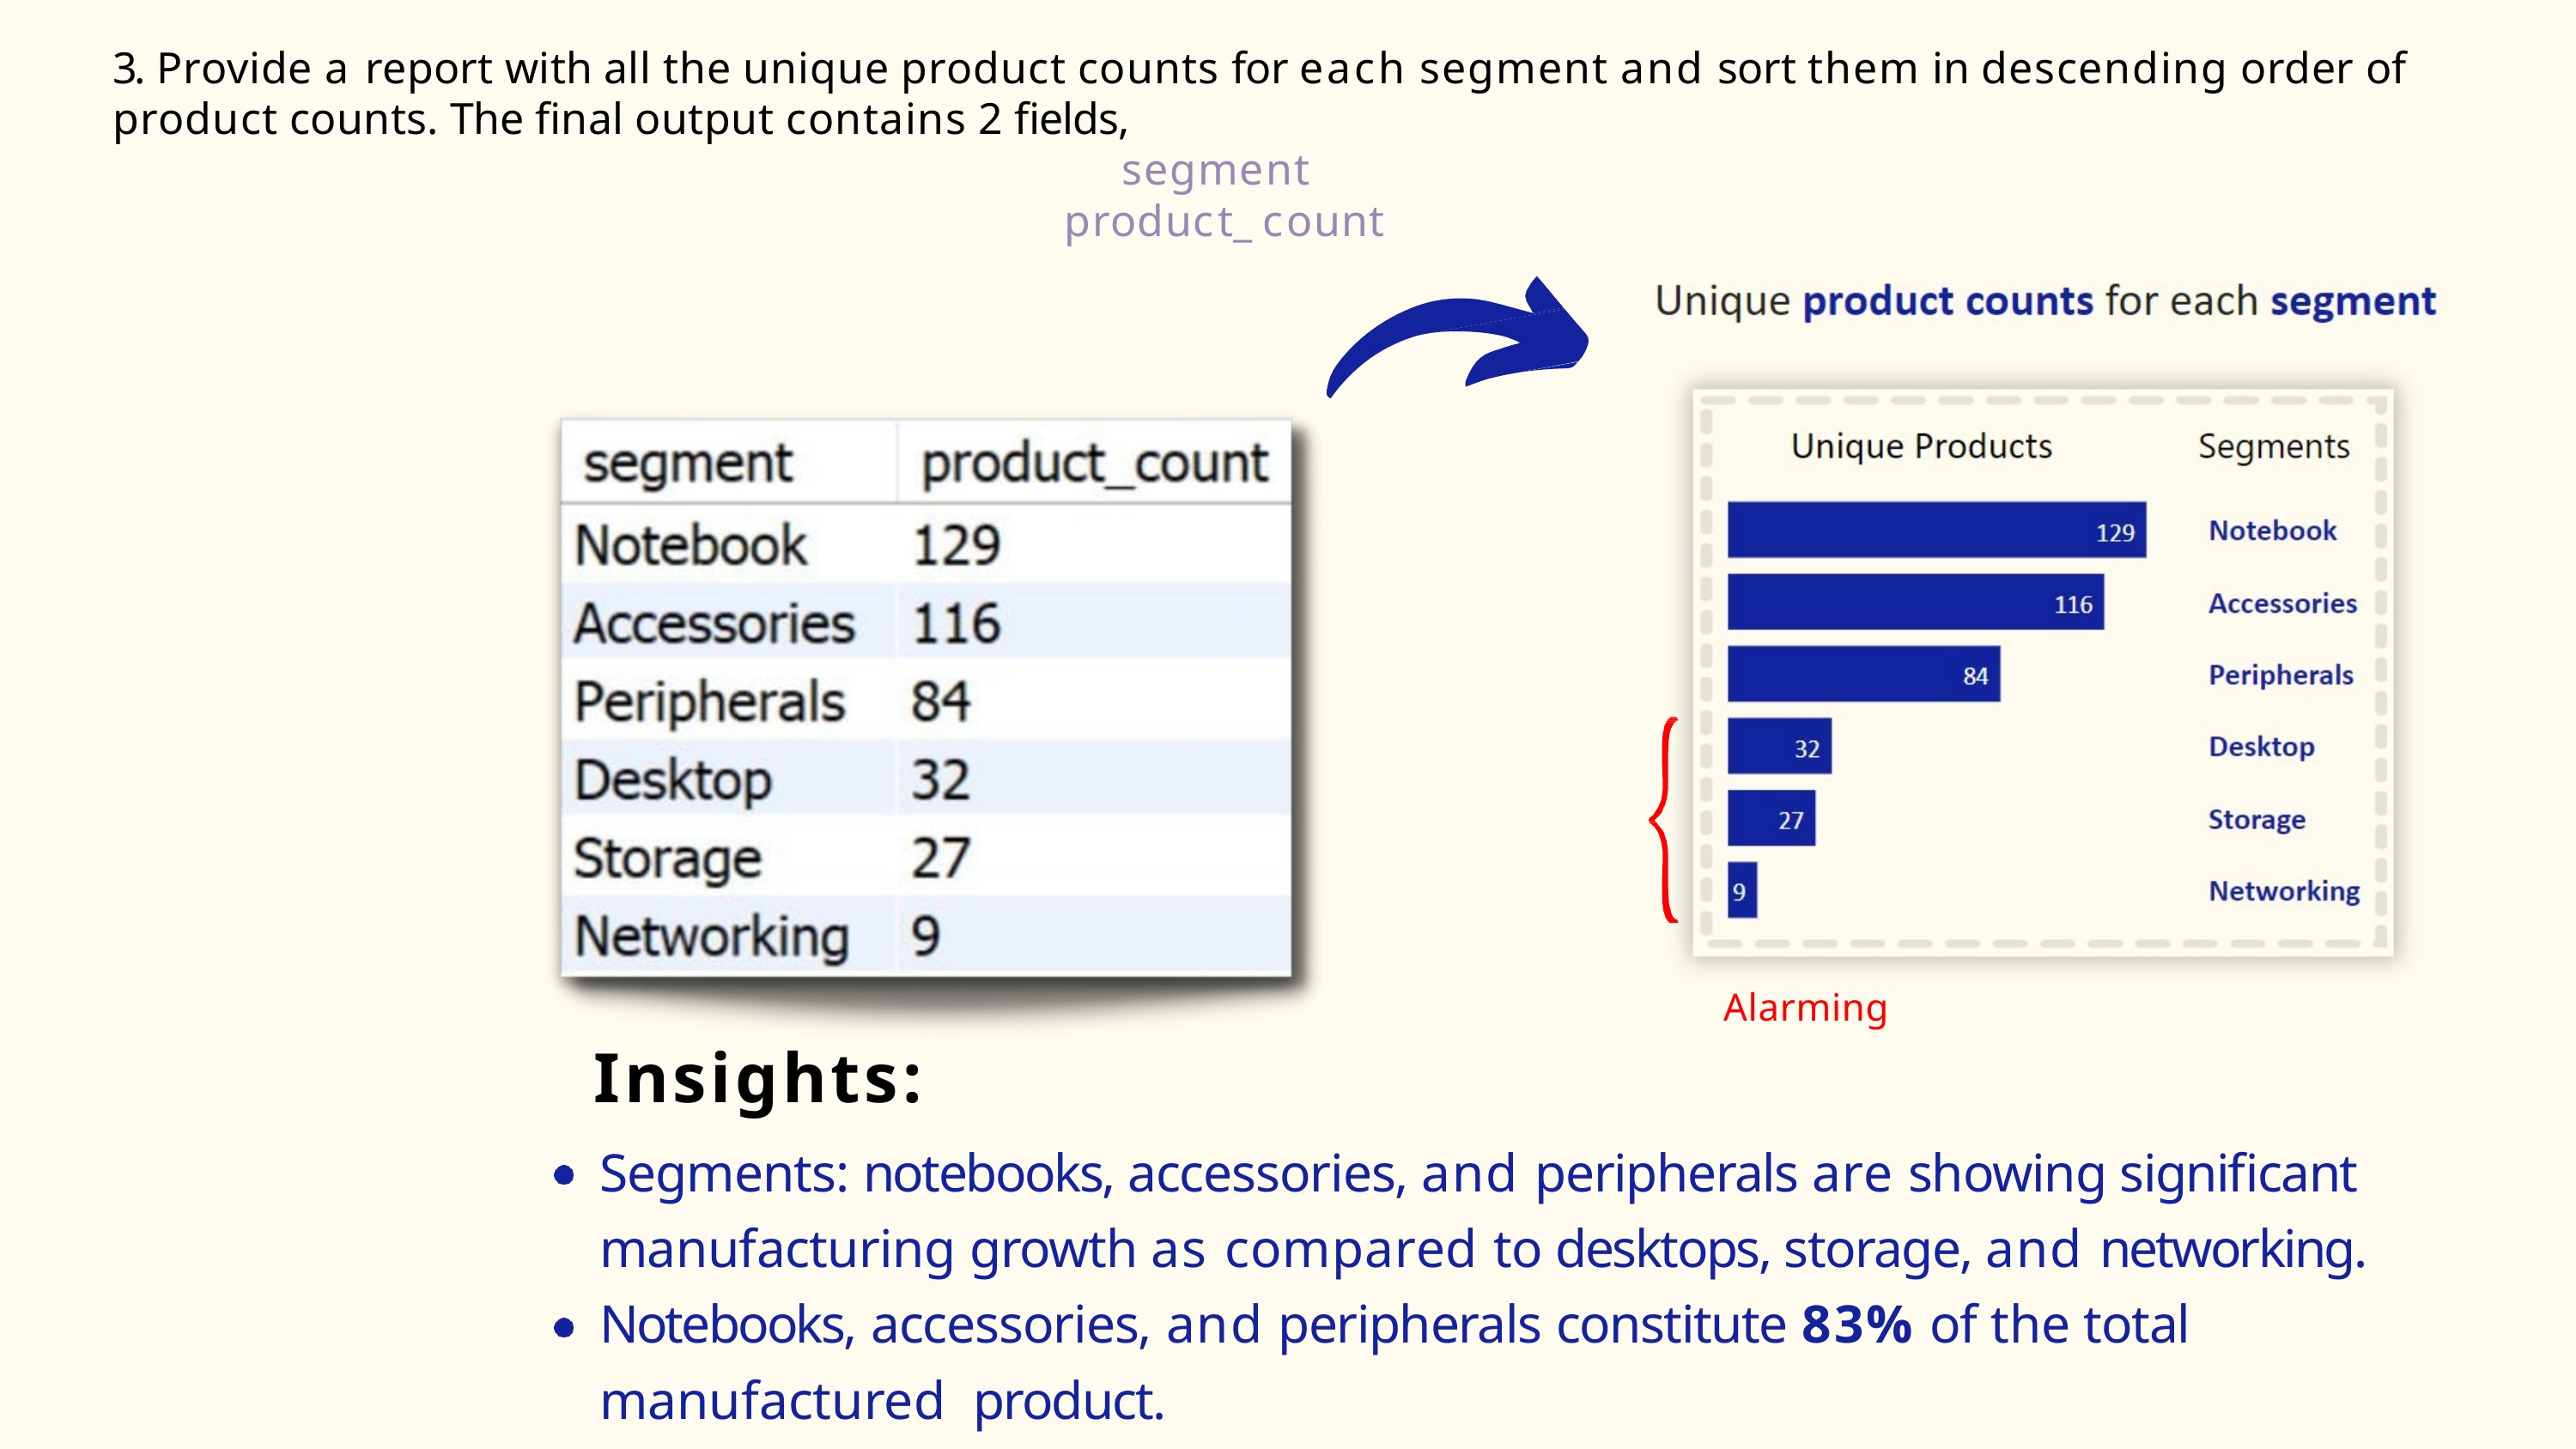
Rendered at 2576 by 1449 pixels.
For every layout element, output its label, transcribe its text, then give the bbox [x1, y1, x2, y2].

picture [554, 1318, 574, 1337]
text_box 3. Provide a report with all the unique product counts for each segment and sort them in descending order of product counts. The final output contains 2 fields, segment product_count [111, 37, 2449, 246]
picture [538, 404, 1328, 1043]
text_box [1326, 221, 2498, 1032]
text_box Insights: Segments: notebooks, accessories, and peripherals are showing significant manufacturing growth as compared to desktops, storage, and networking. Notebooks, accessories, and peripherals constitute 83% of the total manufactured product. [592, 1002, 2541, 1430]
picture [554, 1165, 574, 1185]
